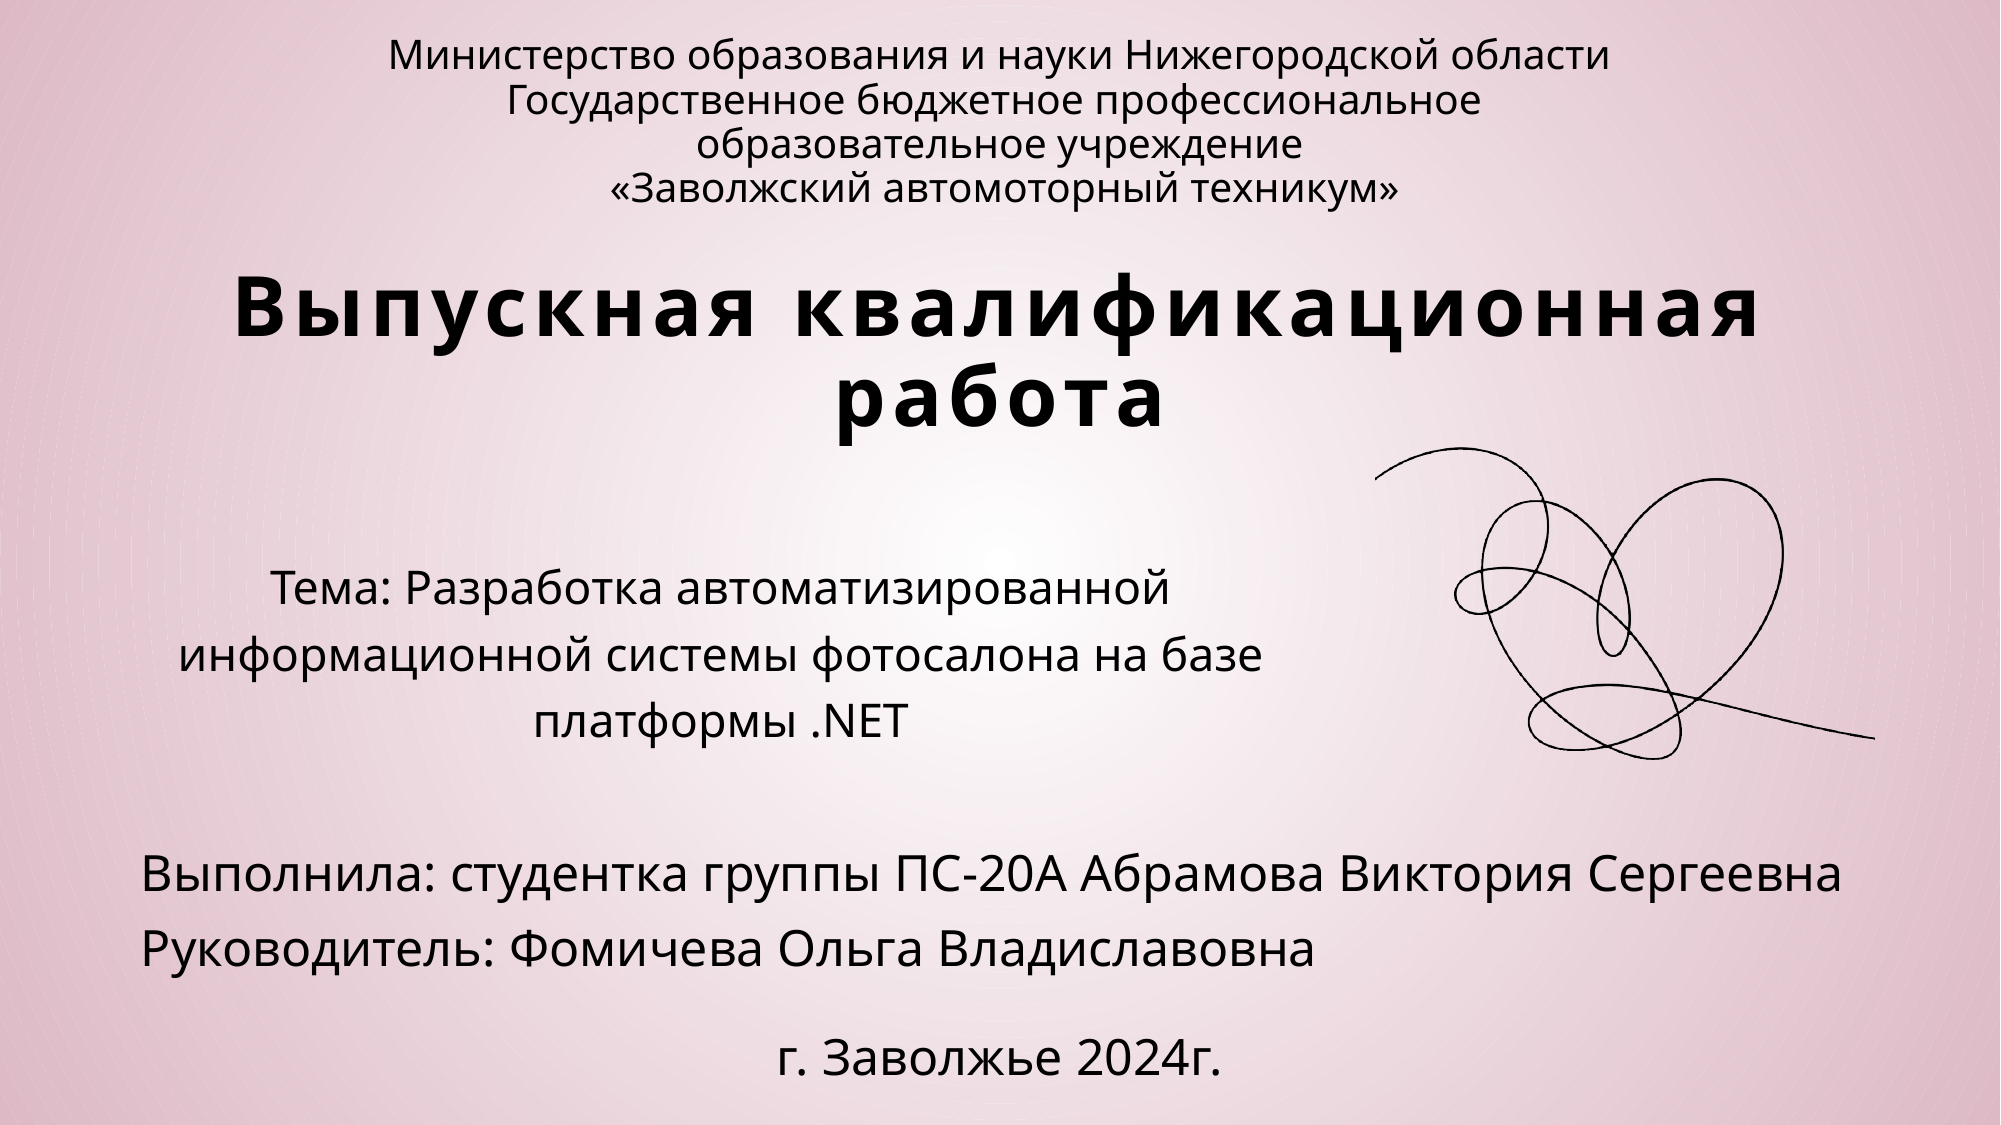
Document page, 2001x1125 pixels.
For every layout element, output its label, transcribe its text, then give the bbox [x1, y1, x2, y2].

text_box Выпускная квалификационная работа [125, 259, 1875, 452]
subtitle Выполнила: студентка группы ПС-20А Абрамова Виктория Сергеевна Руководитель: Фомичева Ольга Владиславовна [125, 841, 1875, 990]
text_box г. Заволжье 2024г. [733, 1025, 1267, 1104]
picture [1375, 437, 1875, 777]
text_box Тема: Разработка автоматизированной информационной системы фотосалона на базе платформы .NET [125, 537, 1316, 755]
title Министерство образования и науки Нижегородской области Государственное бюджетное профессиональное образовательное учреждение «Заволжский автомоторный техникум» [125, 26, 1875, 219]
